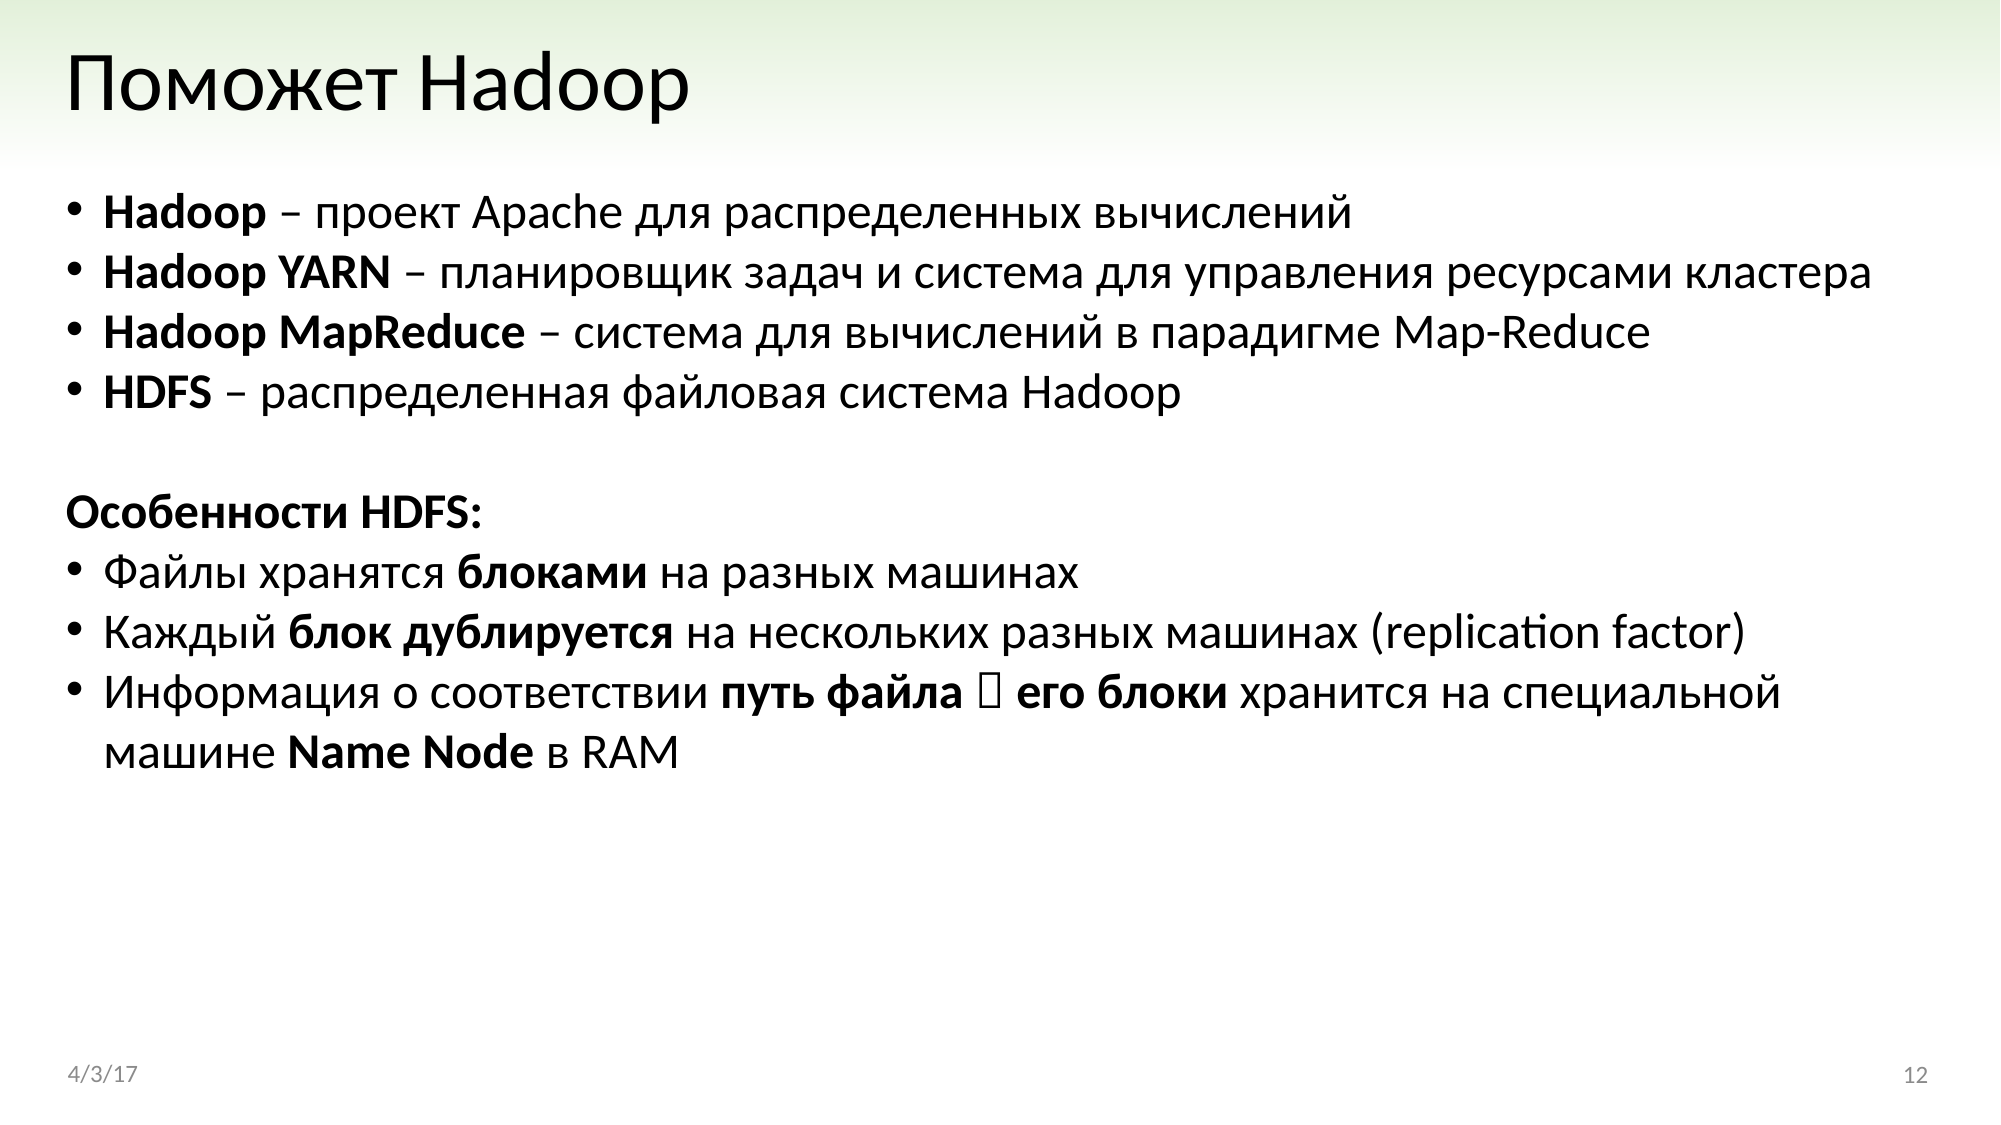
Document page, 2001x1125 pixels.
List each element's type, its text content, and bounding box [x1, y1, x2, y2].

list Hadoop – проект Apache для распределенных вычислений Hadoop YARN – планировщик задач и система для управления ресурсами кластера Hadoop MapReduce – система для вычислений в парадигме Map-Reduce HDFS – распределенная файловая система Hadoop Особенности HDFS: Файлы хранятся блоками на разных машинах Каждый блок дублируется на нескольких разных машинах (replication factor) Информация о соответствии путь файла  его блоки хранится на специальной машине Name Node в RAM [50, 170, 1943, 1044]
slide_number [52, 1042, 503, 1103]
title Поможет Hadoop [50, 28, 1943, 137]
slide_number 12 [1493, 1044, 1944, 1104]
